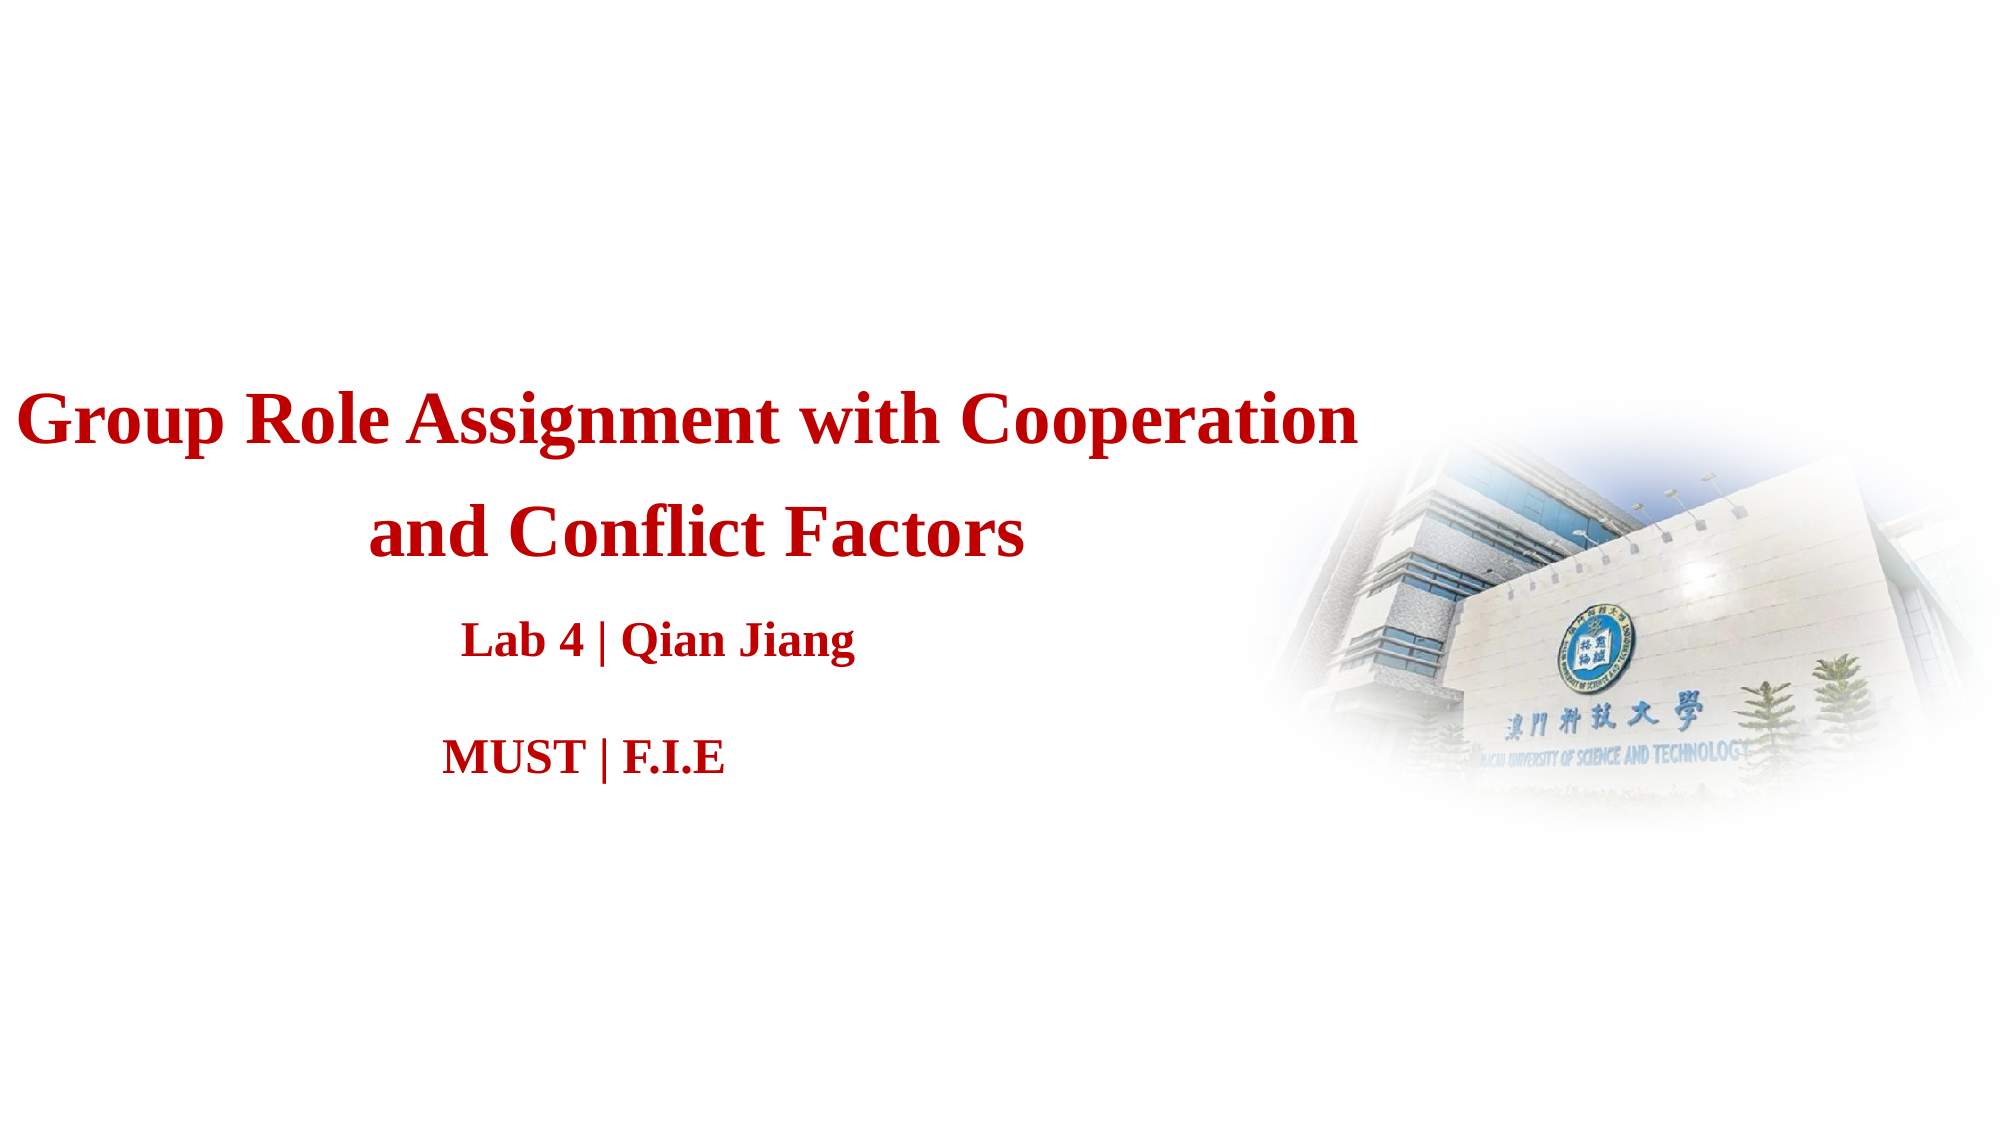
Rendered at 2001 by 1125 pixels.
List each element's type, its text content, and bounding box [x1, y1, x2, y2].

picture [1180, 381, 2000, 851]
text_box MUST | F.I.E [156, 685, 1012, 791]
text_box Lab 4 | Qian Jiang [230, 568, 1086, 674]
text_box Group Role Assignment with Cooperation and Conflict Factors [0, 339, 1395, 804]
